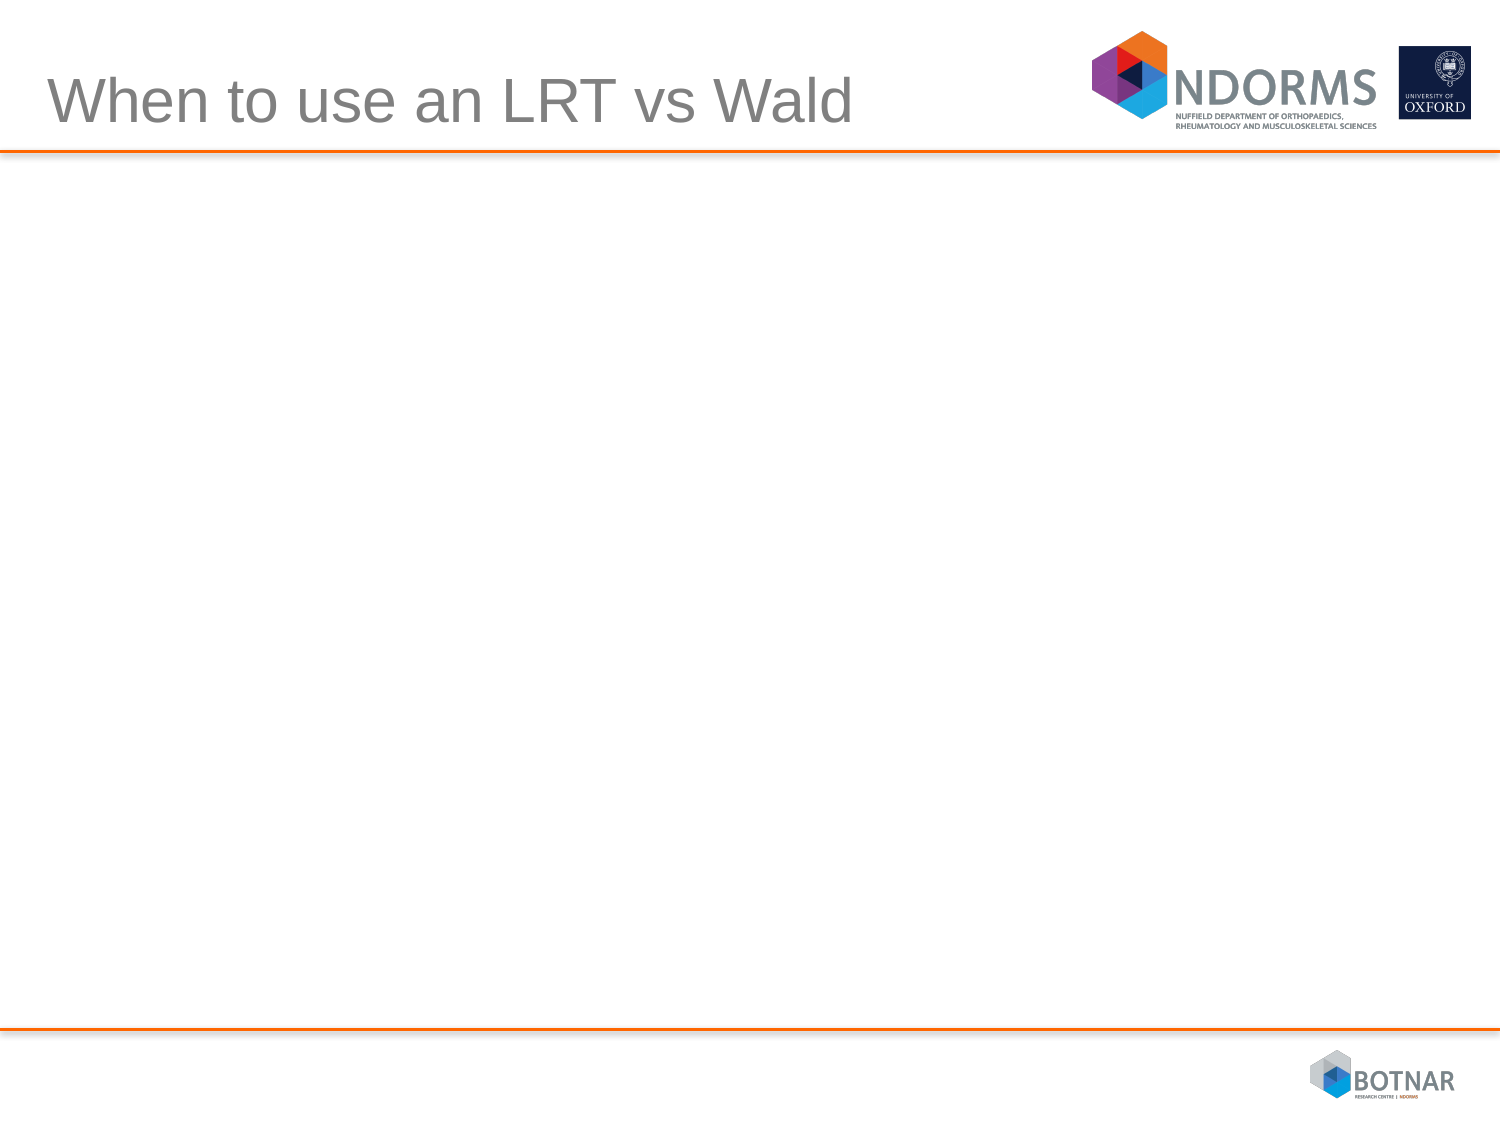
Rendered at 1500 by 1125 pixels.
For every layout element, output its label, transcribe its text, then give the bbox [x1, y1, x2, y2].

title When to use an LRT vs Wald [32, 33, 925, 162]
picture [1310, 1050, 1459, 1099]
picture [1092, 31, 1471, 129]
